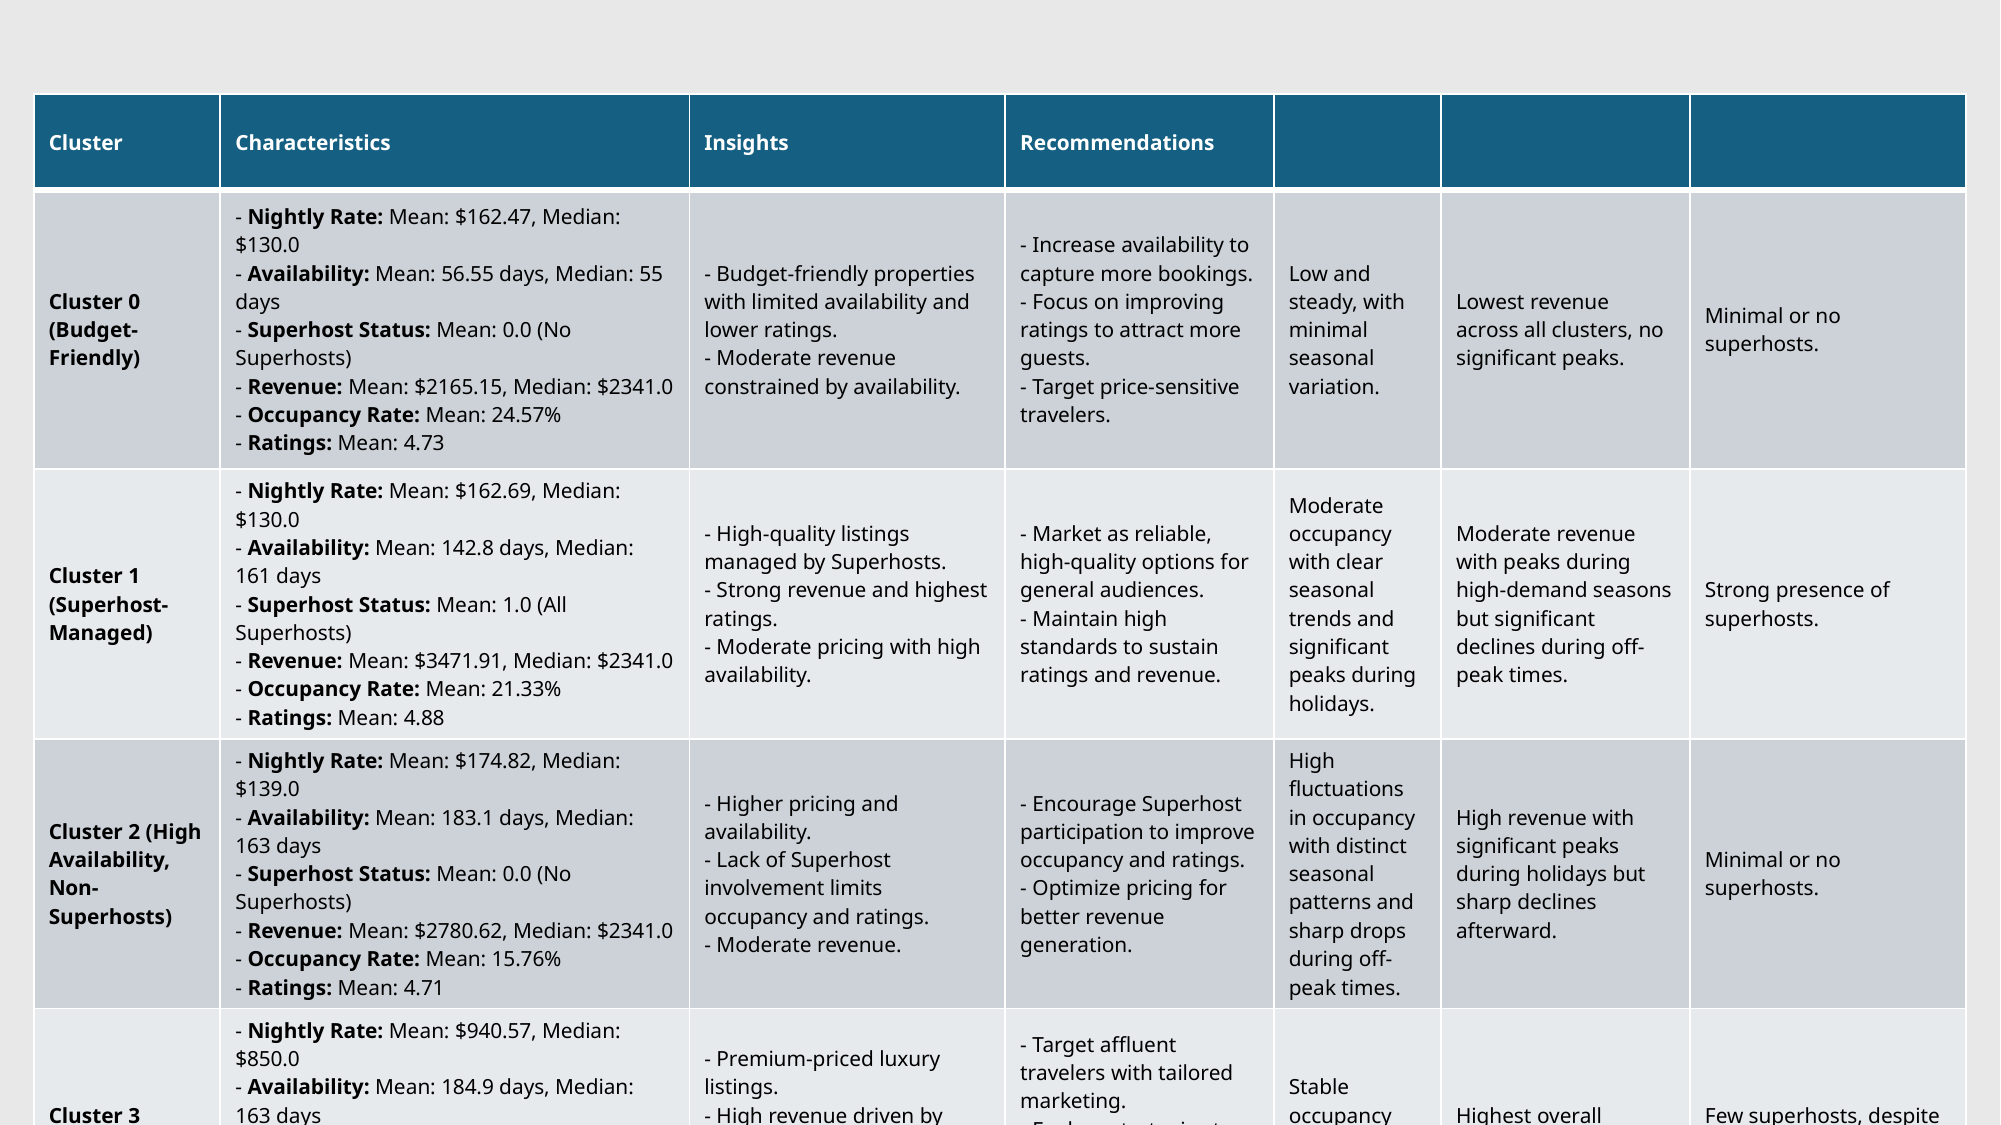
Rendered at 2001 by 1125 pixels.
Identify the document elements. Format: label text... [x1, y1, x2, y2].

table_cell - Premium-priced luxury listings. - High revenue driven by pricing despite lower occupancy. - Limited Superhost involvement. [690, 1009, 1004, 1125]
table_cell Minimal or no superhosts. [1691, 193, 1965, 468]
table_cell Strong presence of superhosts. [1691, 470, 1965, 738]
table_cell - Nightly Rate: Mean: $940.57, Median: $850.0 - Availability: Mean: 184.9 days, Median: 163 days - Superhost Status: Mean: 0.056 (Few Superhosts) - Revenue: Mean: $3841.07, Median: $2341.0 - Occupancy Rate: Mean: 15.99% - Ratings: Mean: 4.79 [221, 1009, 689, 1125]
table_cell Cluster 0 (Budget-Friendly) [35, 193, 219, 468]
table_cell Cluster 3 (Luxury Listings) [35, 1009, 219, 1125]
table_cell Cluster 1 (Superhost-Managed) [35, 470, 219, 738]
table_header [1442, 95, 1689, 187]
table_cell Minimal or no superhosts. [1691, 740, 1965, 1008]
table_cell High fluctuations in occupancy with distinct seasonal patterns and sharp drops during off-peak times. [1275, 740, 1440, 1008]
table_cell - High-quality listings managed by Superhosts. - Strong revenue and highest ratings. - Moderate pricing with high availability. [690, 470, 1004, 738]
table_cell - Nightly Rate: Mean: $174.82, Median: $139.0 - Availability: Mean: 183.1 days, Median: 163 days - Superhost Status: Mean: 0.0 (No Superhosts) - Revenue: Mean: $2780.62, Median: $2341.0 - Occupancy Rate: Mean: 15.76% - Ratings: Mean: 4.71 [221, 740, 689, 1008]
table_cell - Market as reliable, high-quality options for general audiences. - Maintain high standards to sustain ratings and revenue. [1006, 470, 1273, 738]
table_header Recommendations [1006, 95, 1273, 187]
table_cell - Budget-friendly properties with limited availability and lower ratings. - Moderate revenue constrained by availability. [690, 193, 1004, 468]
table_cell - Higher pricing and availability. - Lack of Superhost involvement limits occupancy and ratings. - Moderate revenue. [690, 740, 1004, 1008]
table_cell Stable occupancy with minimal seasonal variation. [1275, 1009, 1440, 1125]
table_cell Lowest revenue across all clusters, no significant peaks. [1442, 193, 1689, 468]
table_cell - Nightly Rate: Mean: $162.47, Median: $130.0 - Availability: Mean: 56.55 days, Median: 55 days - Superhost Status: Mean: 0.0 (No Superhosts) - Revenue: Mean: $2165.15, Median: $2341.0 - Occupancy Rate: Mean: 24.57% - Ratings: Mean: 4.73 [221, 193, 689, 468]
table_cell - Encourage Superhost participation to improve occupancy and ratings. - Optimize pricing for better revenue generation. [1006, 740, 1273, 1008]
table_cell - Nightly Rate: Mean: $162.69, Median: $130.0 - Availability: Mean: 142.8 days, Median: 161 days - Superhost Status: Mean: 1.0 (All Superhosts) - Revenue: Mean: $3471.91, Median: $2341.0 - Occupancy Rate: Mean: 21.33% - Ratings: Mean: 4.88 [221, 470, 689, 738]
table_cell Low and steady, with minimal seasonal variation. [1275, 193, 1440, 468]
table_cell Cluster 2 (High Availability, Non-Superhosts) [35, 740, 219, 1008]
table_cell - Increase availability to capture more bookings. - Focus on improving ratings to attract more guests. - Target price-sensitive travelers. [1006, 193, 1273, 468]
table_cell Moderate occupancy with clear seasonal trends and significant peaks during holidays. [1275, 470, 1440, 738]
table_header [1275, 95, 1440, 187]
table_header Characteristics [221, 95, 689, 187]
table_cell Moderate revenue with peaks during high-demand seasons but significant declines during off-peak times. [1442, 470, 1689, 738]
table_header Insights [690, 95, 1004, 187]
table_header [1691, 95, 1965, 187]
table_header Cluster [35, 95, 219, 187]
table_cell - Target affluent travelers with tailored marketing. - Explore strategies to increase Superhost participation. - Highlight exclusivity in advertising. [1006, 1009, 1273, 1125]
table_cell Highest overall revenue, consistent across the year. [1442, 1009, 1689, 1125]
table_cell High revenue with significant peaks during holidays but sharp declines afterward. [1442, 740, 1689, 1008]
table_cell Few superhosts, despite strong revenue performance. [1691, 1009, 1965, 1125]
